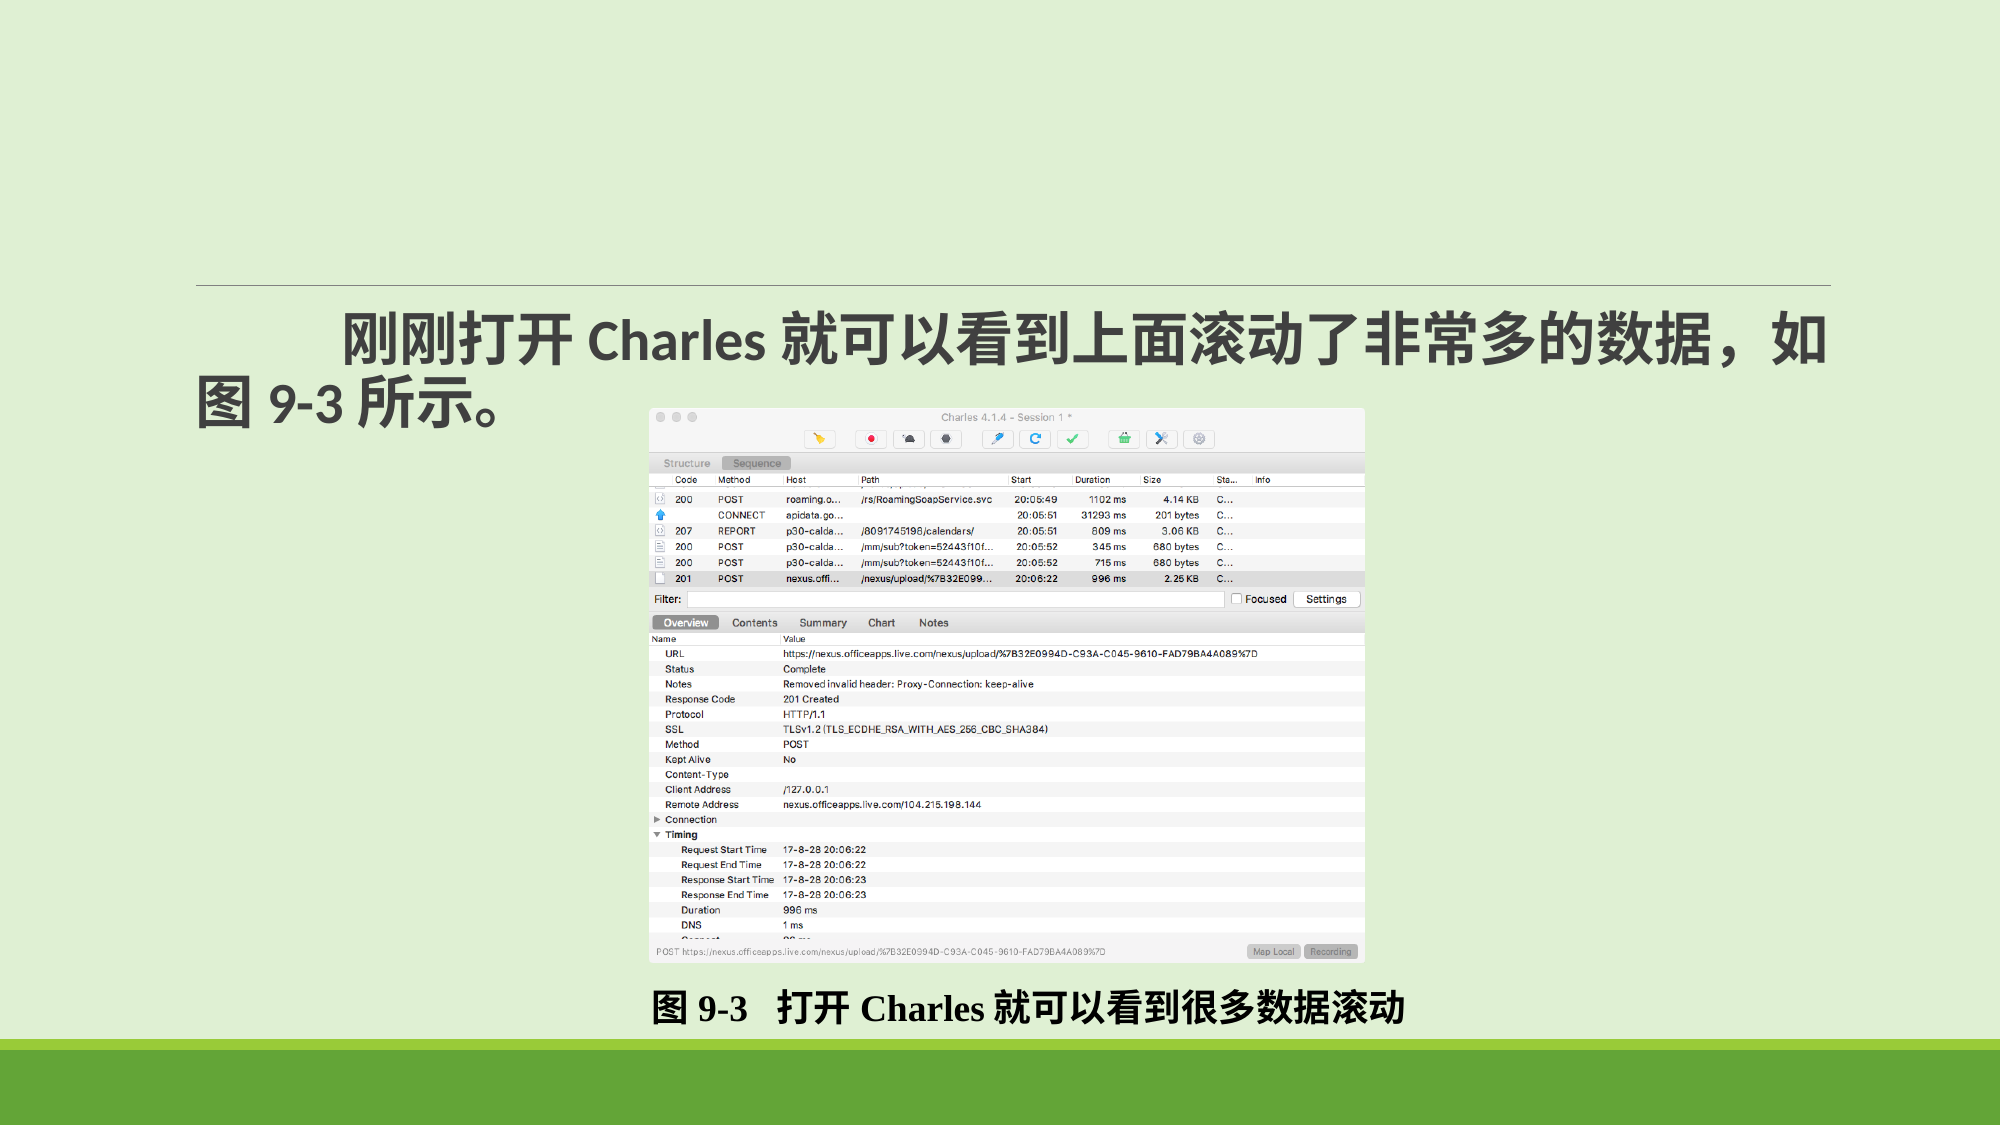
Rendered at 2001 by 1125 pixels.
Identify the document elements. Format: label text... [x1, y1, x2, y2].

picture [648, 408, 1365, 964]
text_box 图9-3 打开Charles就可以看到很多数据滚动 [636, 976, 1422, 1037]
list 刚刚打开Charles就可以看到上面滚动了非常多的数据，如图9-3所示。 [180, 302, 1830, 963]
